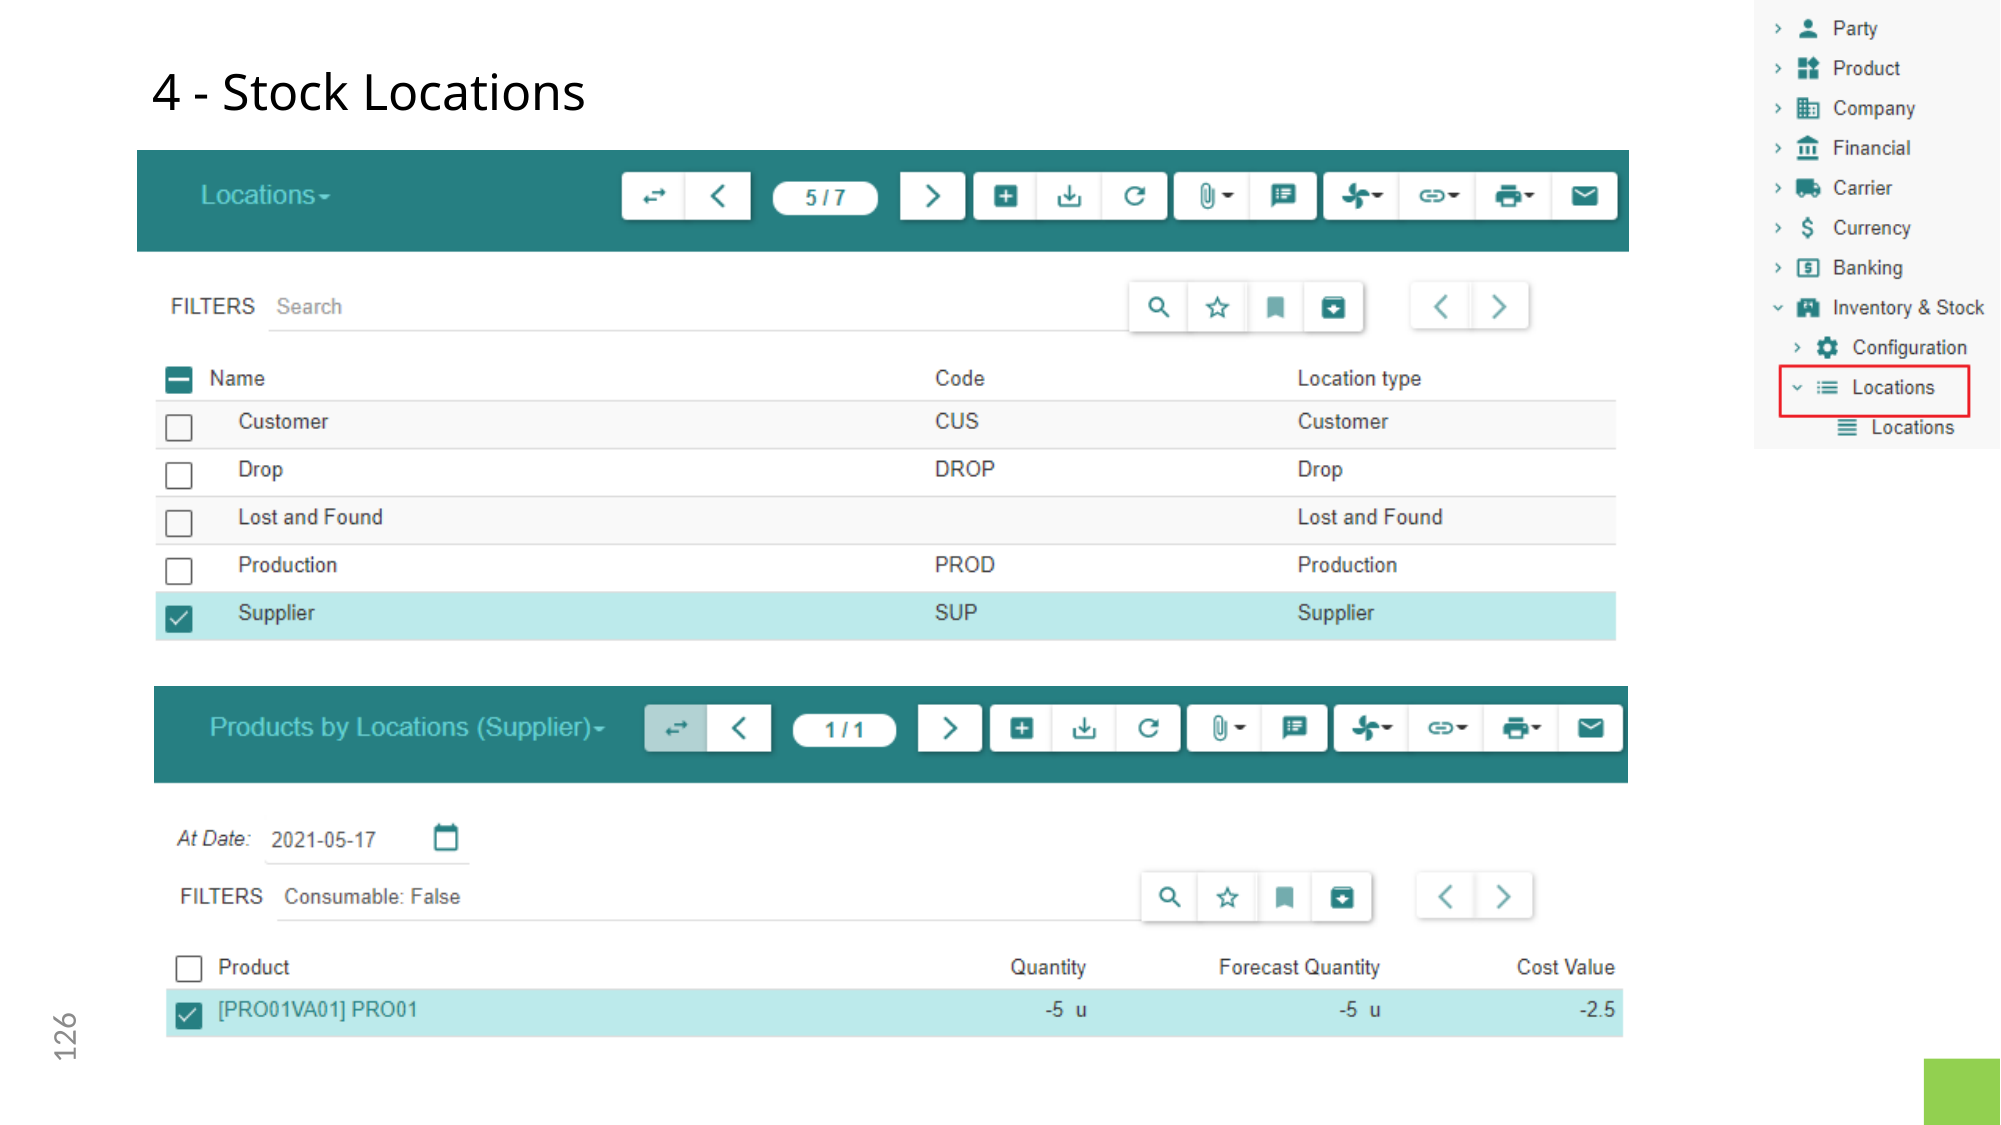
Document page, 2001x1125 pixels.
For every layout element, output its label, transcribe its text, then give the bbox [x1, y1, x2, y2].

title 4 - Stock Locations [137, 59, 1754, 136]
slide_number 126 [32, 969, 93, 1108]
picture [137, 150, 1629, 649]
picture [1754, 0, 2000, 449]
text_box [1923, 1058, 2000, 1125]
picture [154, 686, 1628, 1039]
